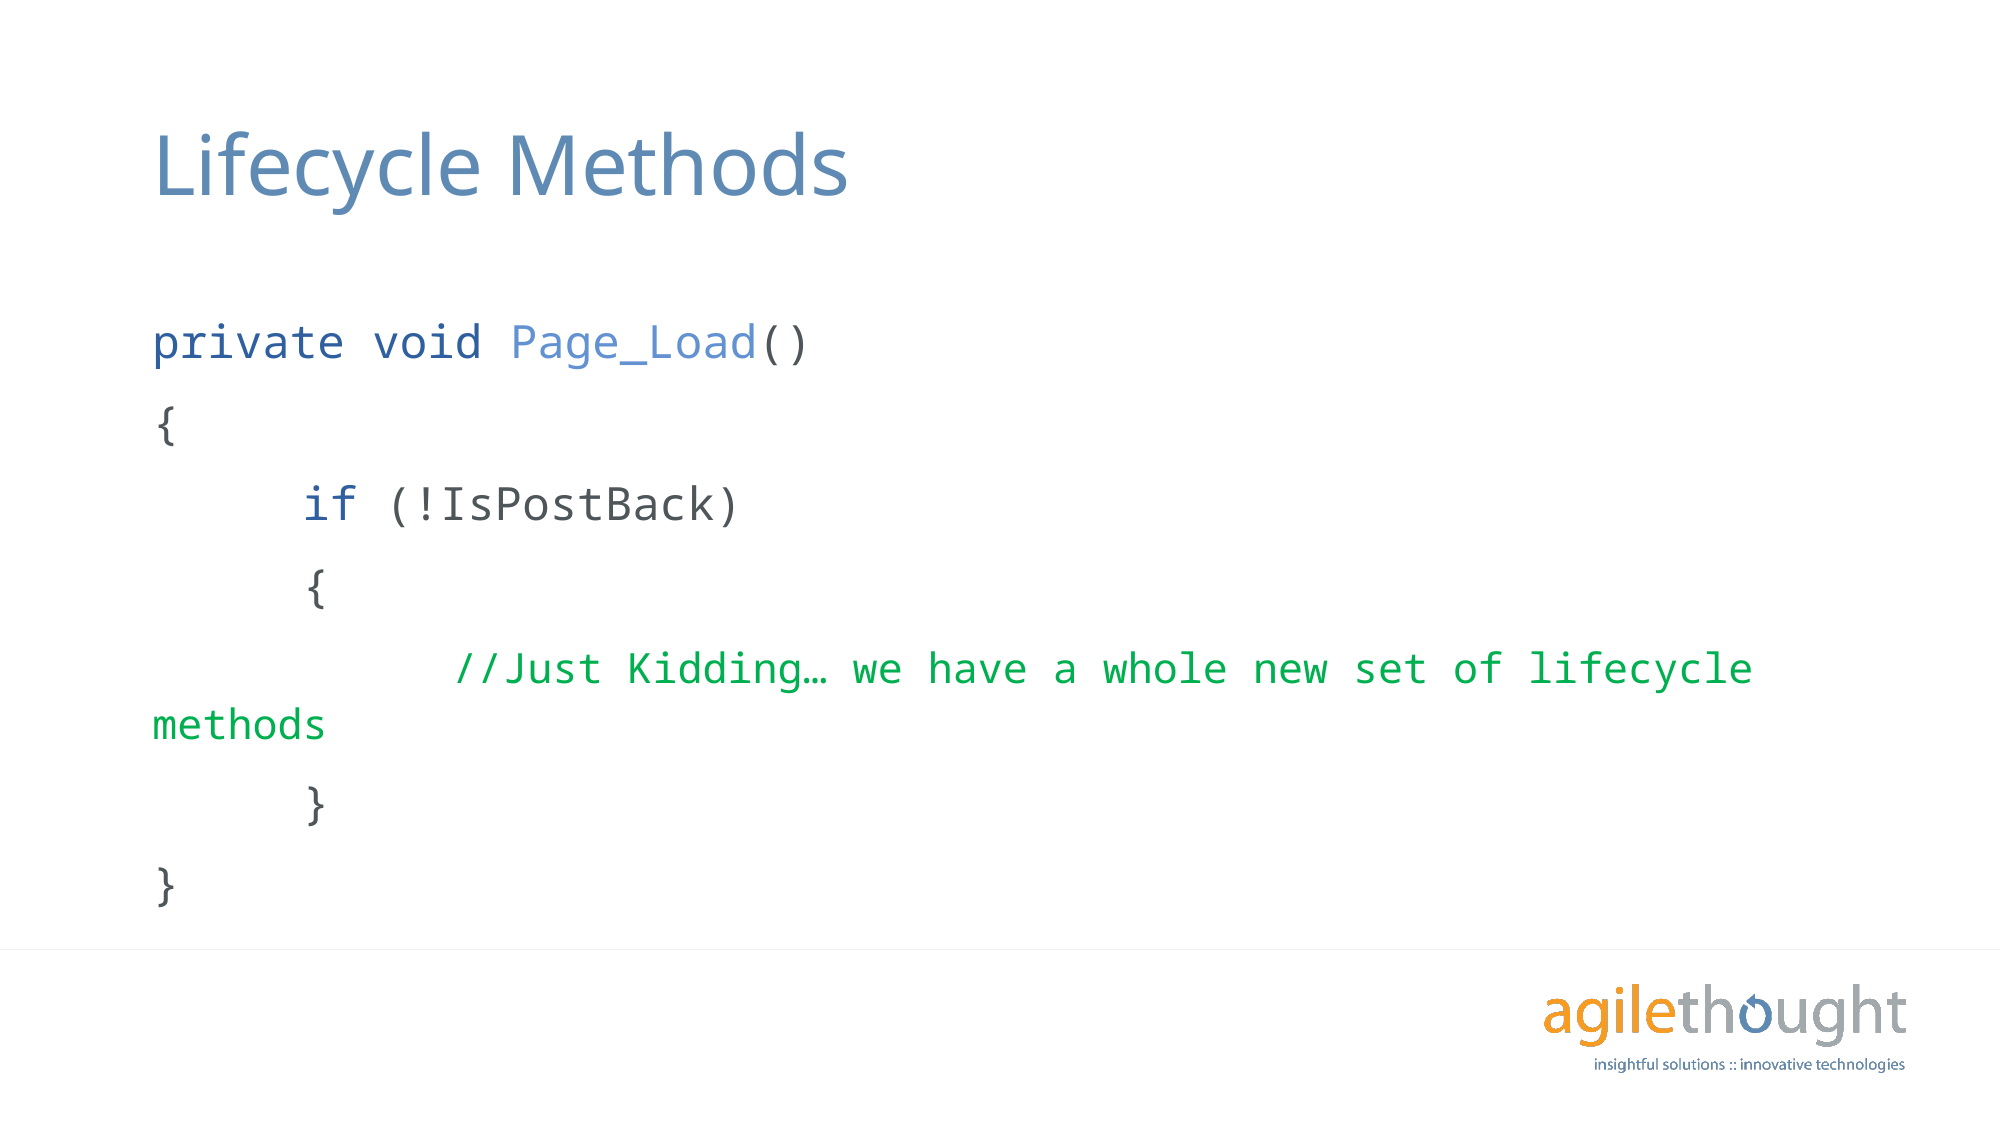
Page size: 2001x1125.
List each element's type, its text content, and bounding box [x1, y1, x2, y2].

list private void Page_Load() { if (!IsPostBack) { //Just Kidding… we have a whole new set of lifecycle methods } } [137, 299, 1863, 945]
picture [1544, 984, 1906, 1073]
title Lifecycle Methods [137, 59, 1863, 278]
